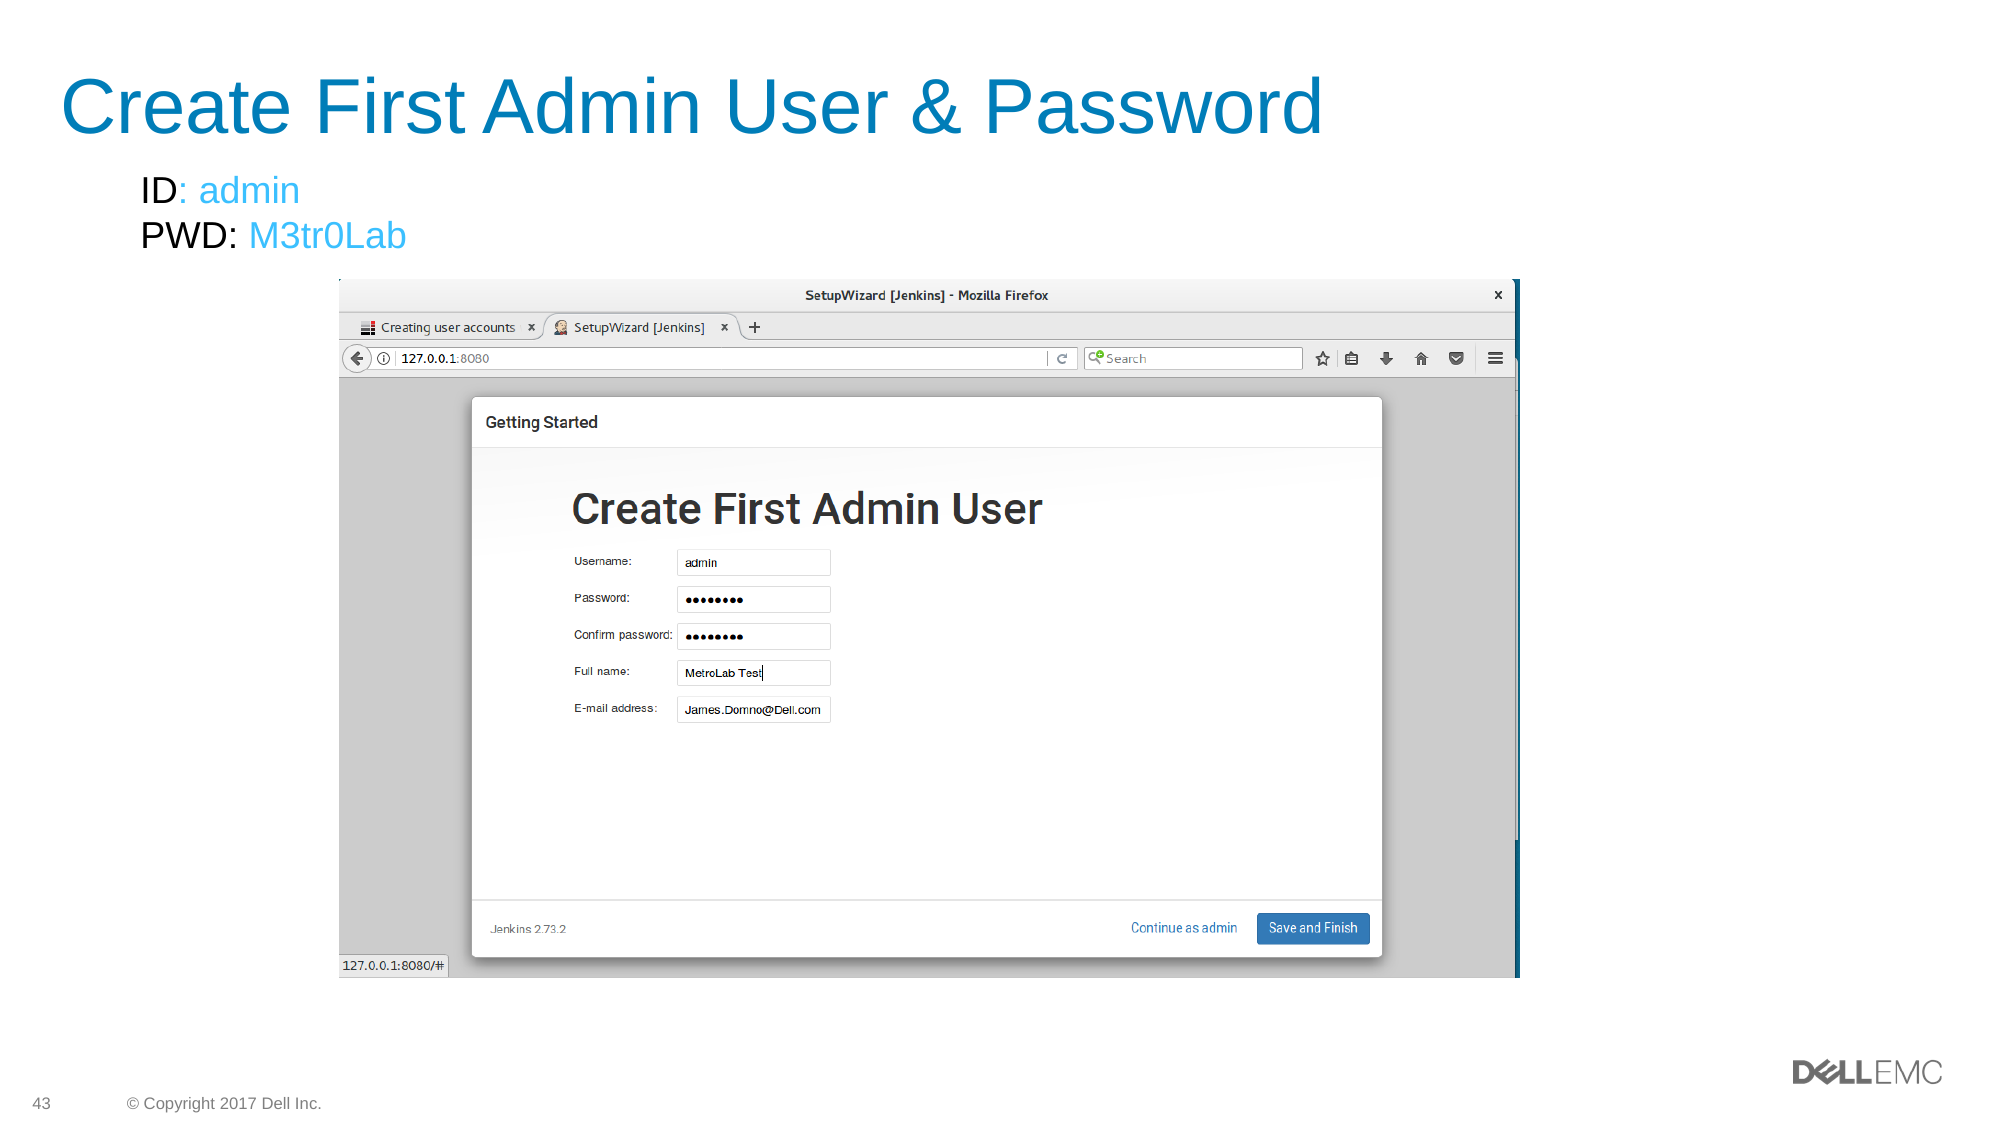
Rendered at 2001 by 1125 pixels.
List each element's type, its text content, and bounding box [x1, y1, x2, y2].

text_box ID: admin PWD: M3tr0Lab [50, 158, 1606, 299]
title Create First Admin User & Password [60, 59, 1800, 200]
picture [1793, 1058, 1942, 1085]
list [339, 279, 1520, 979]
